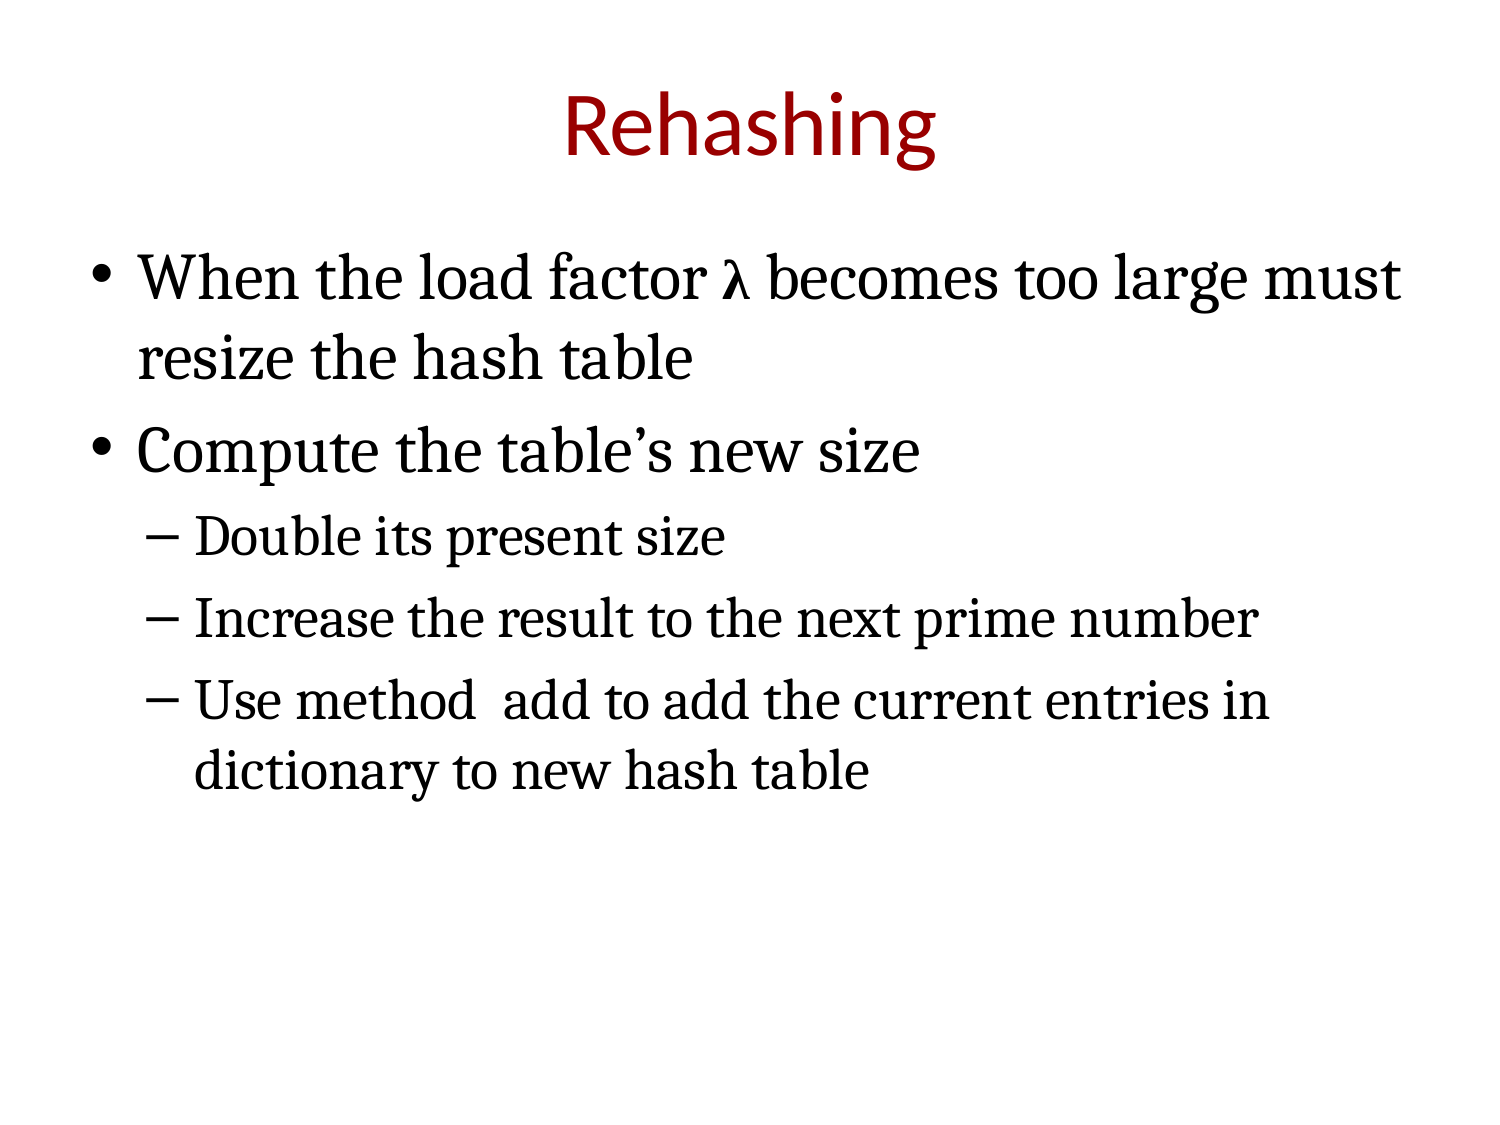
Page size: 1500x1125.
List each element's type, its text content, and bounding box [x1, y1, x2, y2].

list When the load factor λ becomes too large must resize the hash table Compute the table’s new size Double its present size Increase the result to the next prime number Use method add to add the current entries in dictionary to new hash table [75, 224, 1425, 1005]
title Rehashing [75, 24, 1425, 213]
